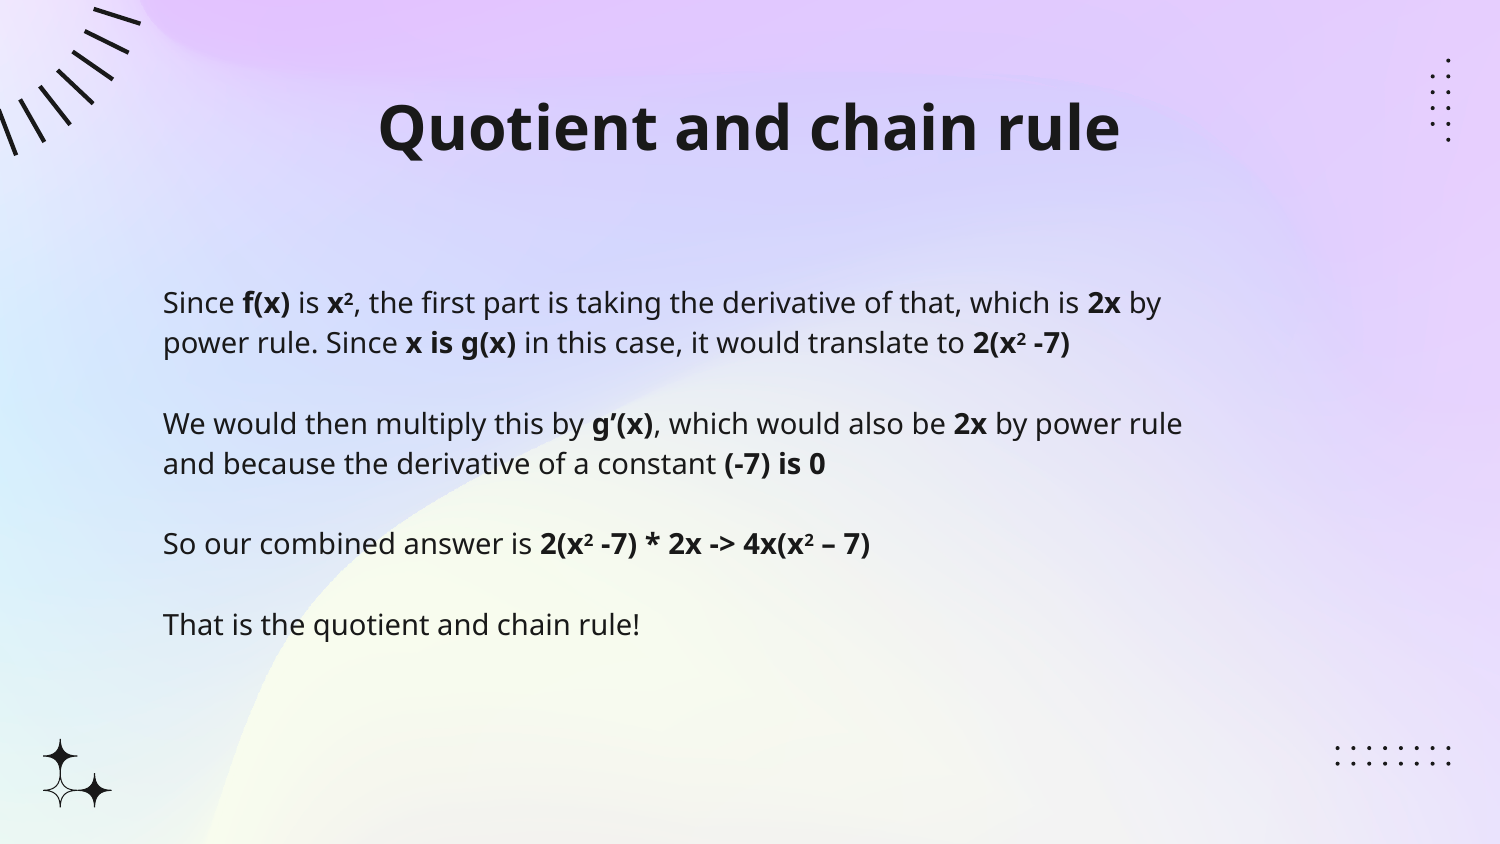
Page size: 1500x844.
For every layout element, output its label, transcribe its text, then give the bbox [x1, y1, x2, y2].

title Quotient and chain rule [118, 72, 1382, 167]
subtitle Since f(x) is x2, the first part is taking the derivative of that, which is 2x by power rule. Since x is g(x) in this case, it would translate to 2(x2 -7) We would then multiply this by g’(x), which would also be 2x by power rule and because the derivative of a constant (-7) is 0 So our combined answer is 2(x2 -7) * 2x -> 4x(x2 – 7) That is the quotient and chain rule! [147, 264, 1255, 690]
